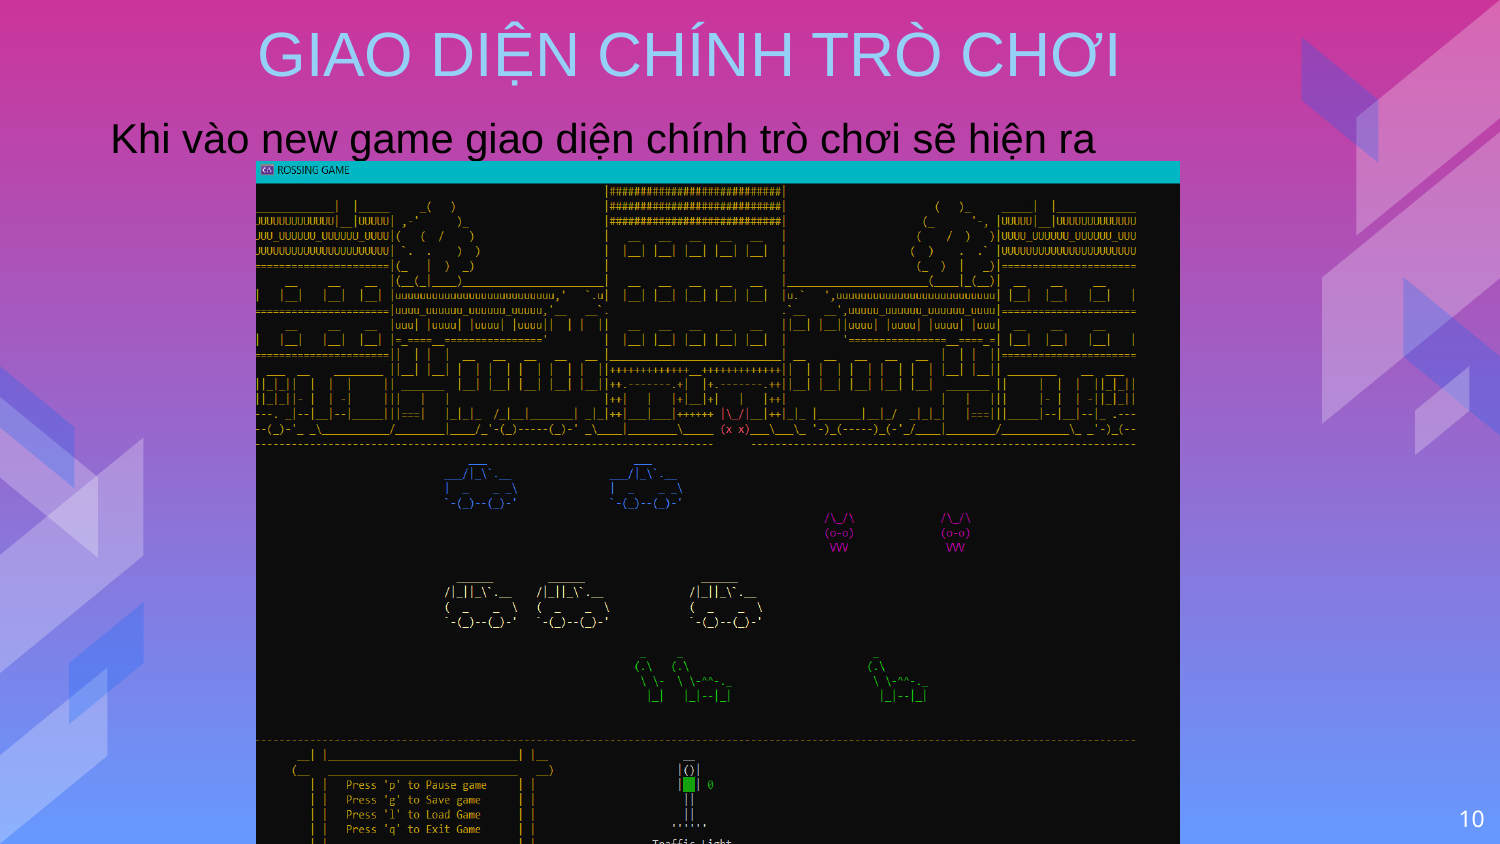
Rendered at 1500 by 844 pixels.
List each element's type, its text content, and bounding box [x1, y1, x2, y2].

slide_number 10 [1403, 789, 1500, 844]
text_box Khi vào new game giao diện chính trò chơi sẽ hiện ra [95, 104, 1265, 170]
picture [256, 161, 1181, 844]
text_box GIAO DIỆN CHÍNH TRÒ CHƠI [200, 0, 1180, 104]
